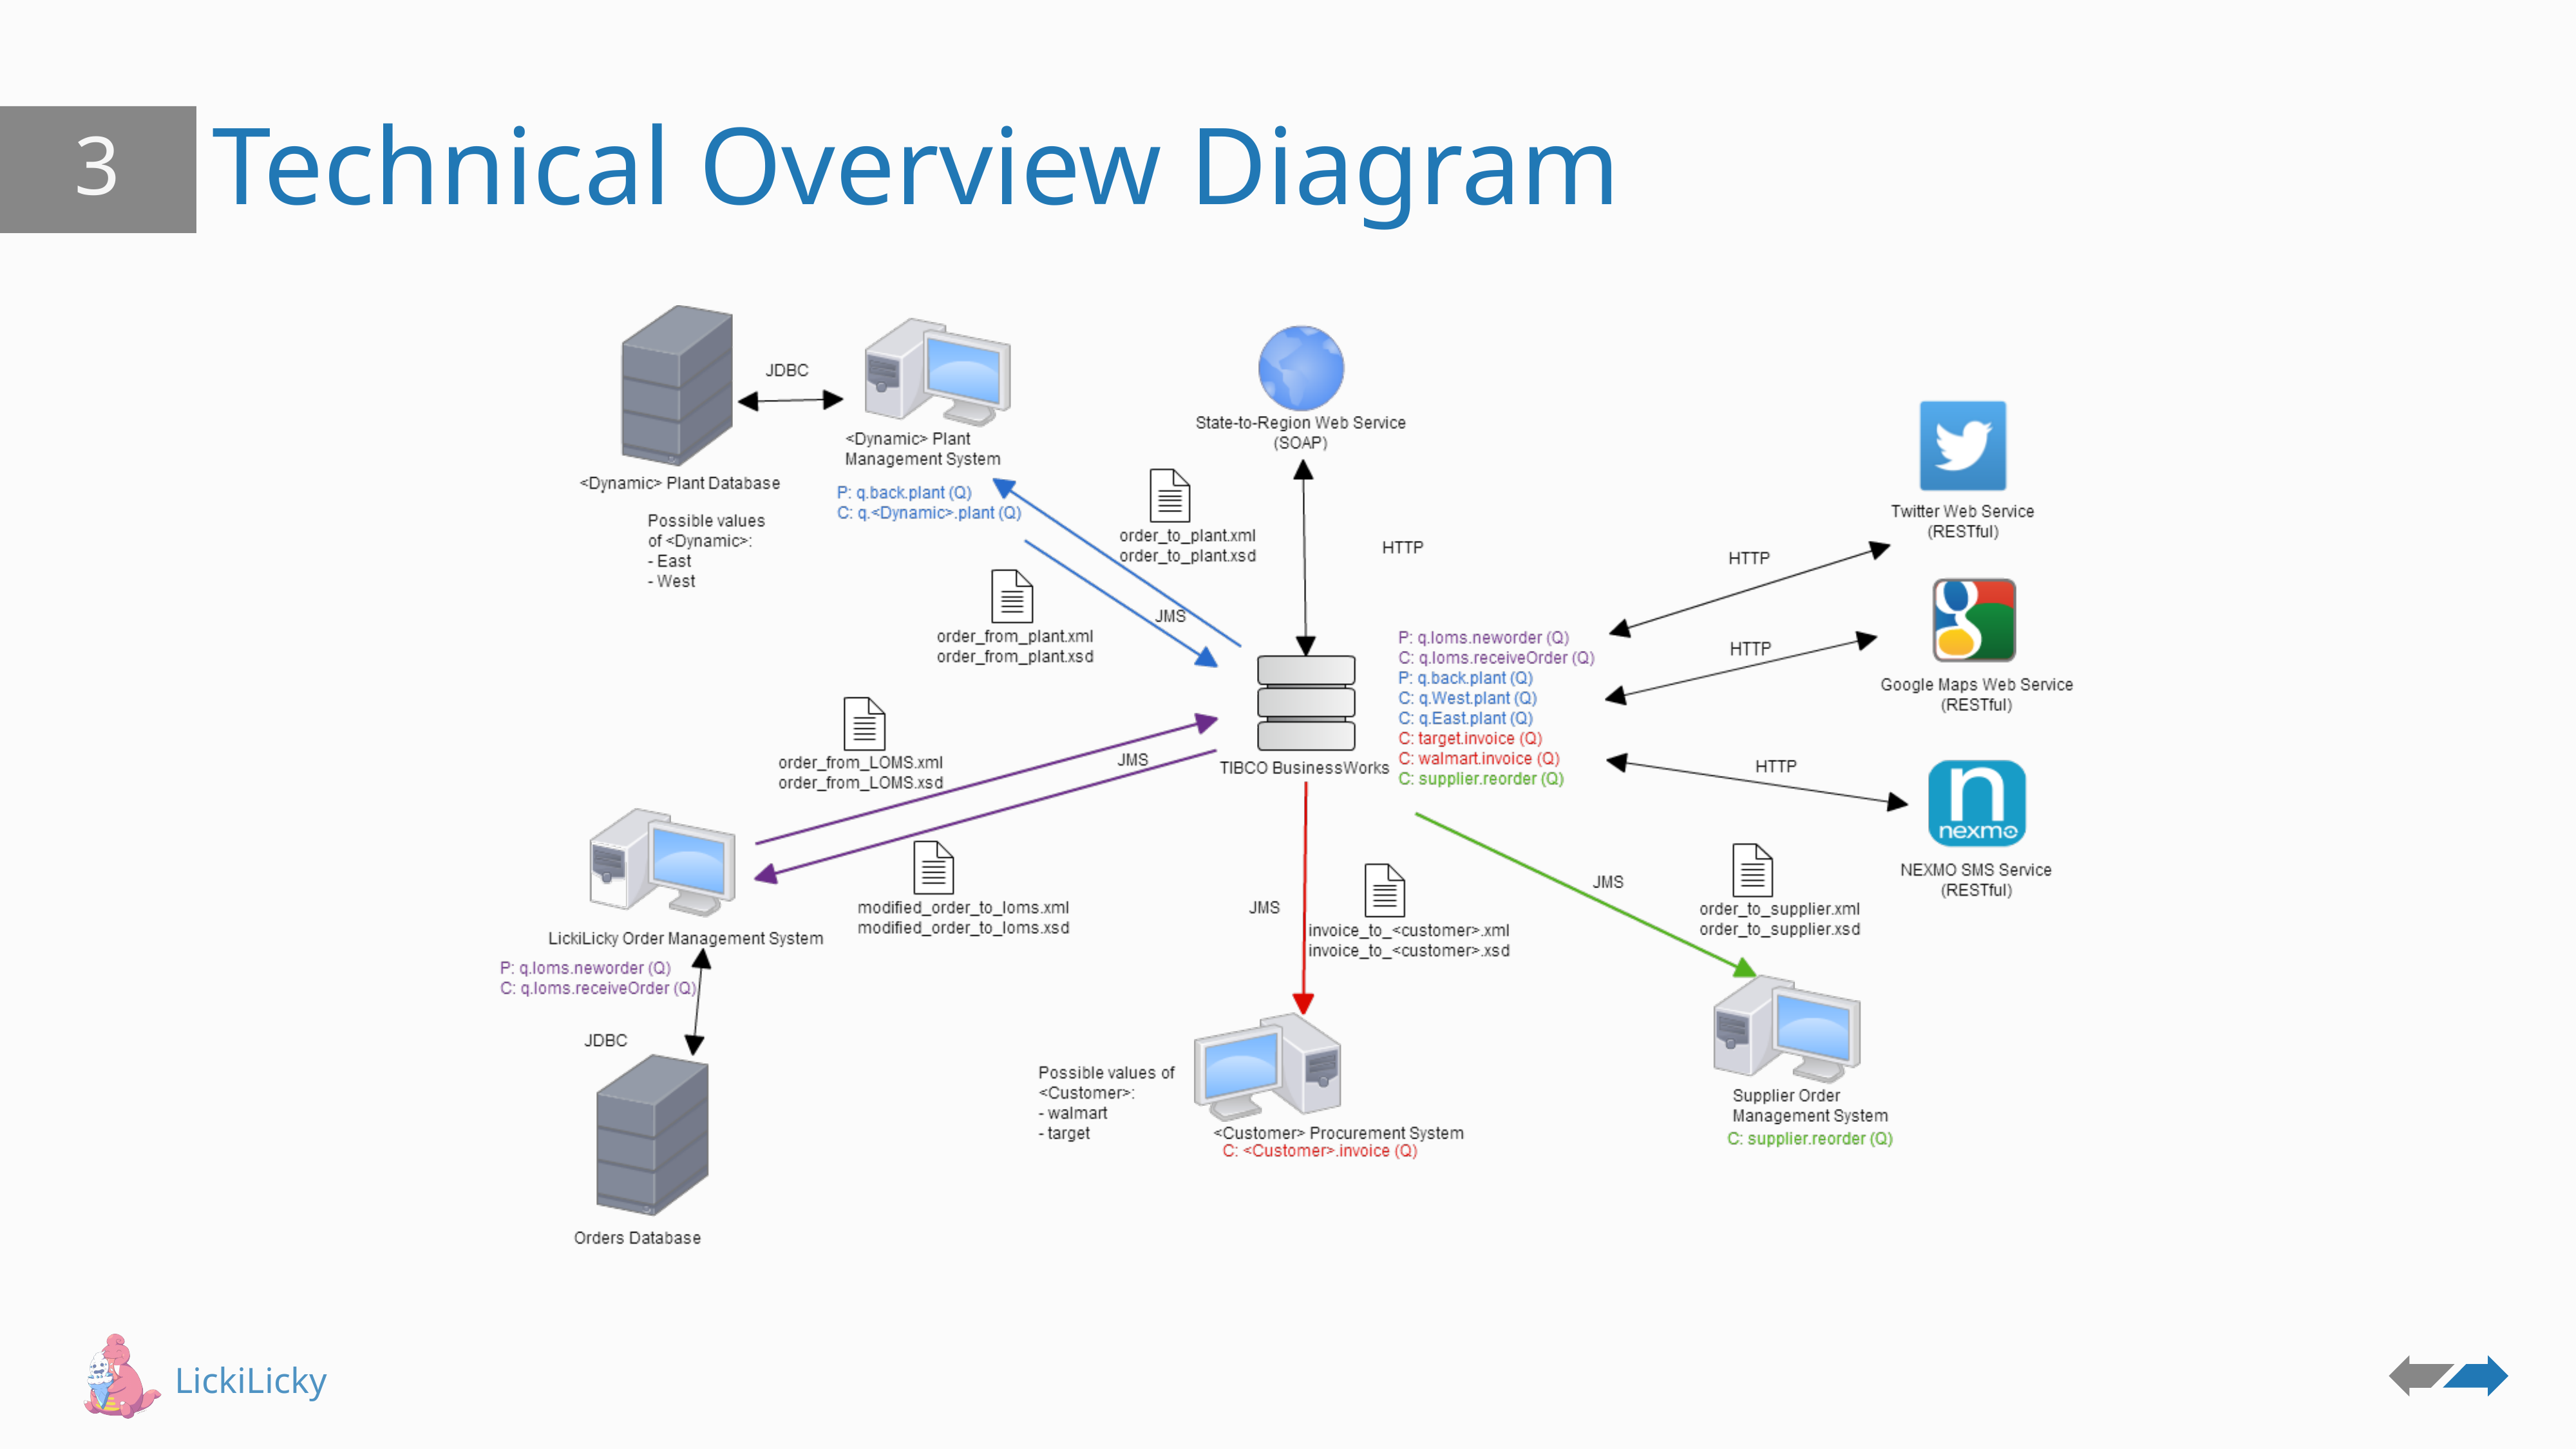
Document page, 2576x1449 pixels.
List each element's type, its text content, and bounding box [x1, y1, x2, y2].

text_box [77, 1329, 164, 1424]
picture [498, 305, 2078, 1248]
title Technical Overview Diagram [202, 102, 2136, 238]
text_box 3 [20, 104, 175, 234]
